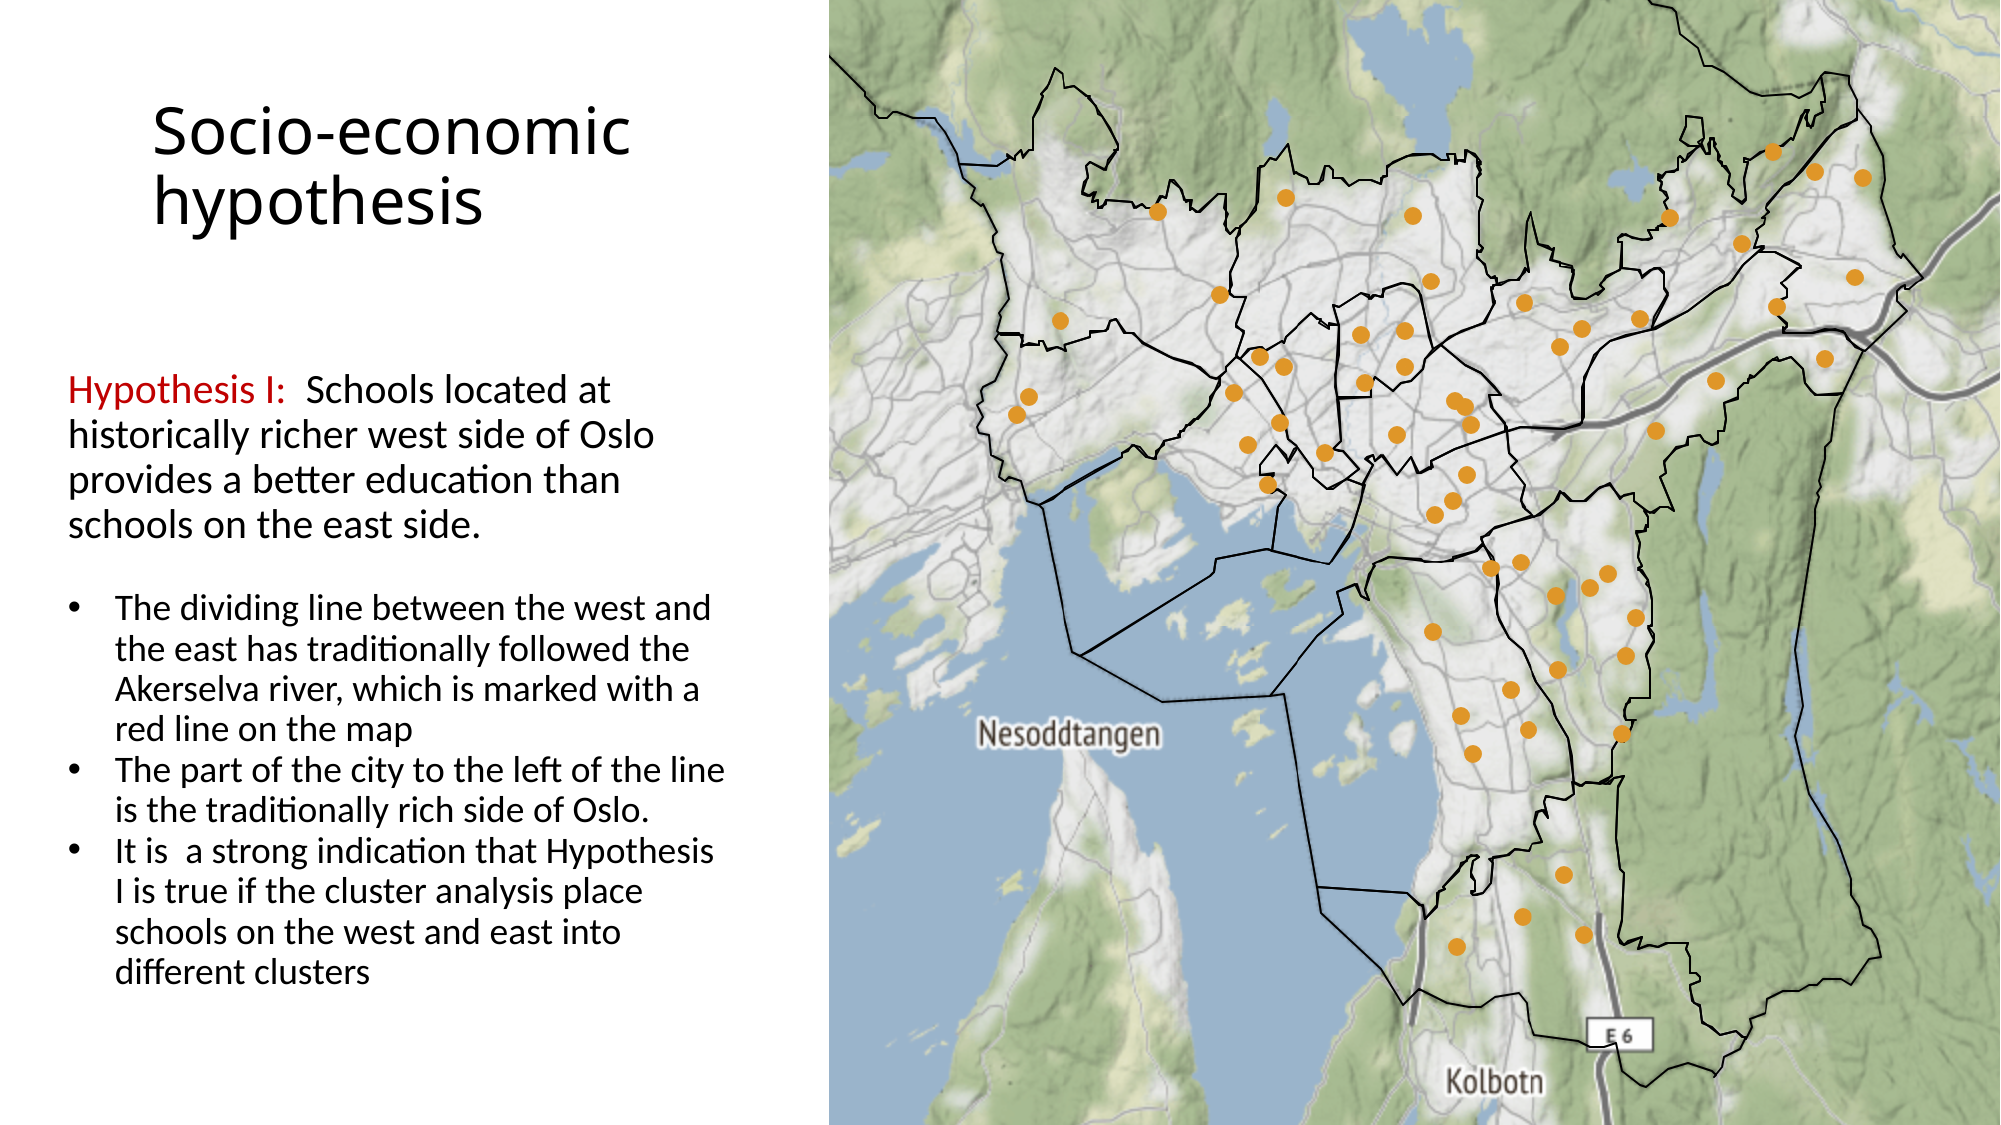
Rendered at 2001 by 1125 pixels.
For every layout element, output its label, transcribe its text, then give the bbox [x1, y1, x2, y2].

title Socio-economic hypothesis [137, 59, 665, 278]
text_box Hypothesis I: Schools located at historically richer west side of Oslo provides a better education than schools on the east side. The dividing line between the west and the east has traditionally followed the Akerselva river, which is marked with a red line on the map The part of the city to the left of the line is the traditionally rich side of Oslo. It is a strong indication that Hypothesis I is true if the cluster analysis place schools on the west and east into different clusters [53, 360, 747, 1001]
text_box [829, 0, 2000, 1125]
